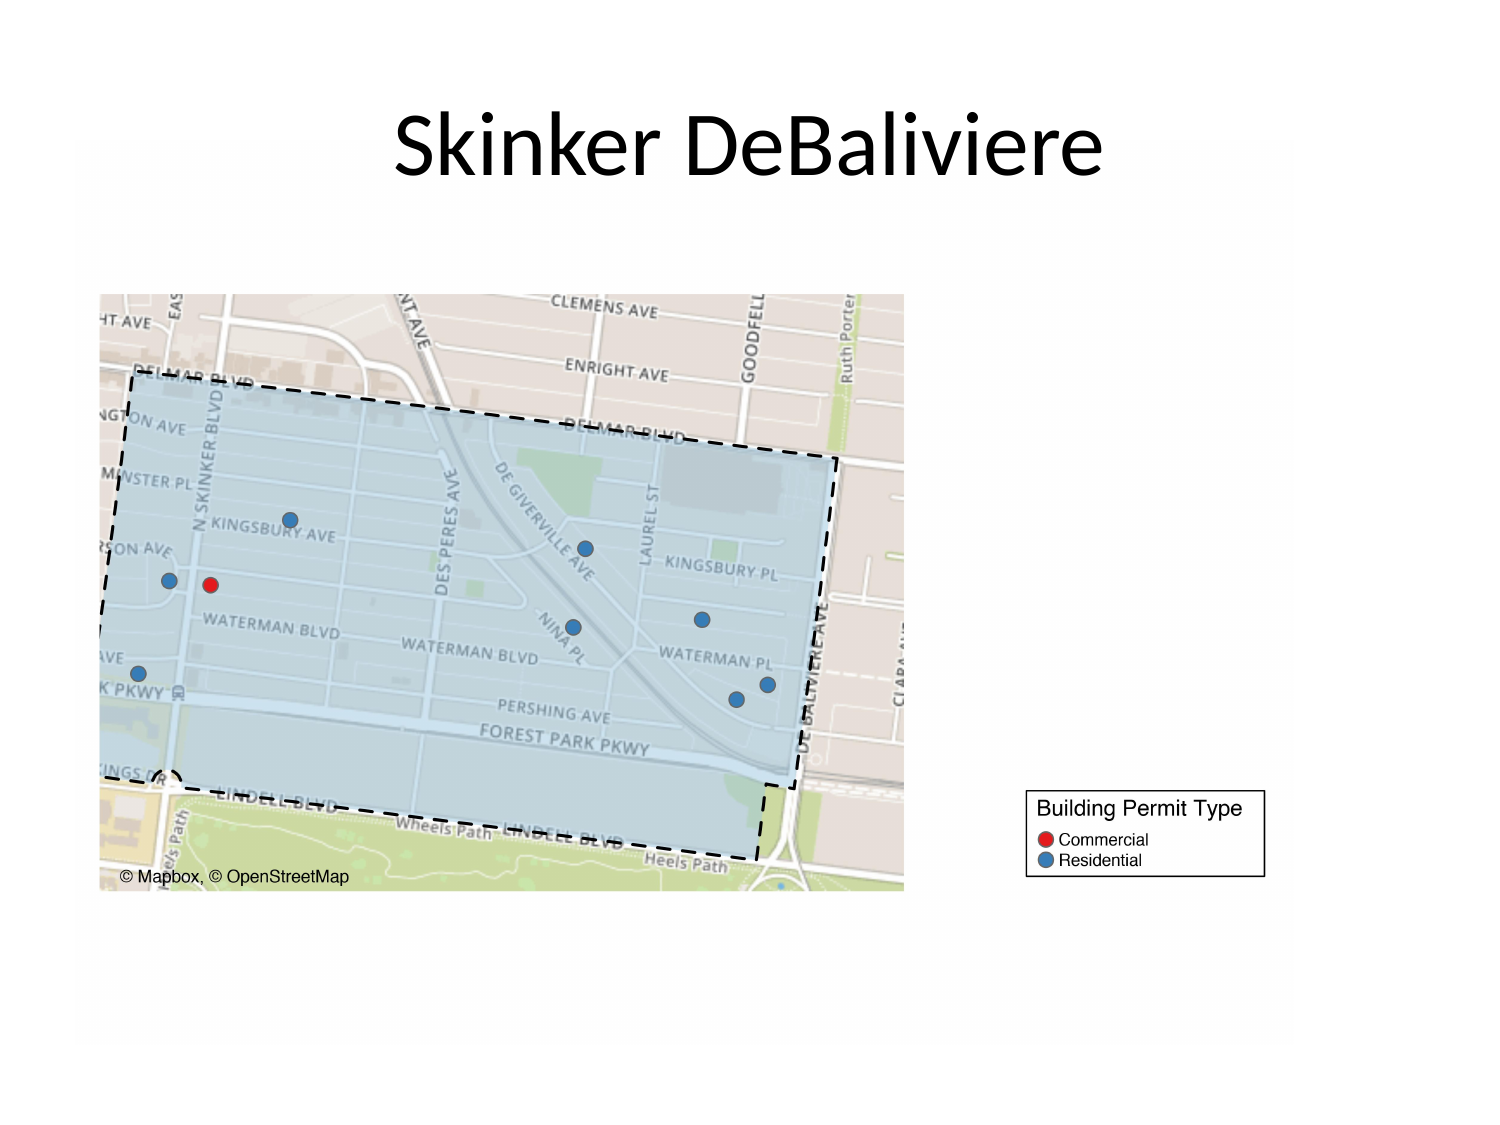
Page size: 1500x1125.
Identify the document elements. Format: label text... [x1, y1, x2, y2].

title Skinker DeBaliviere [75, 45, 1425, 233]
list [74, 139, 1295, 1045]
